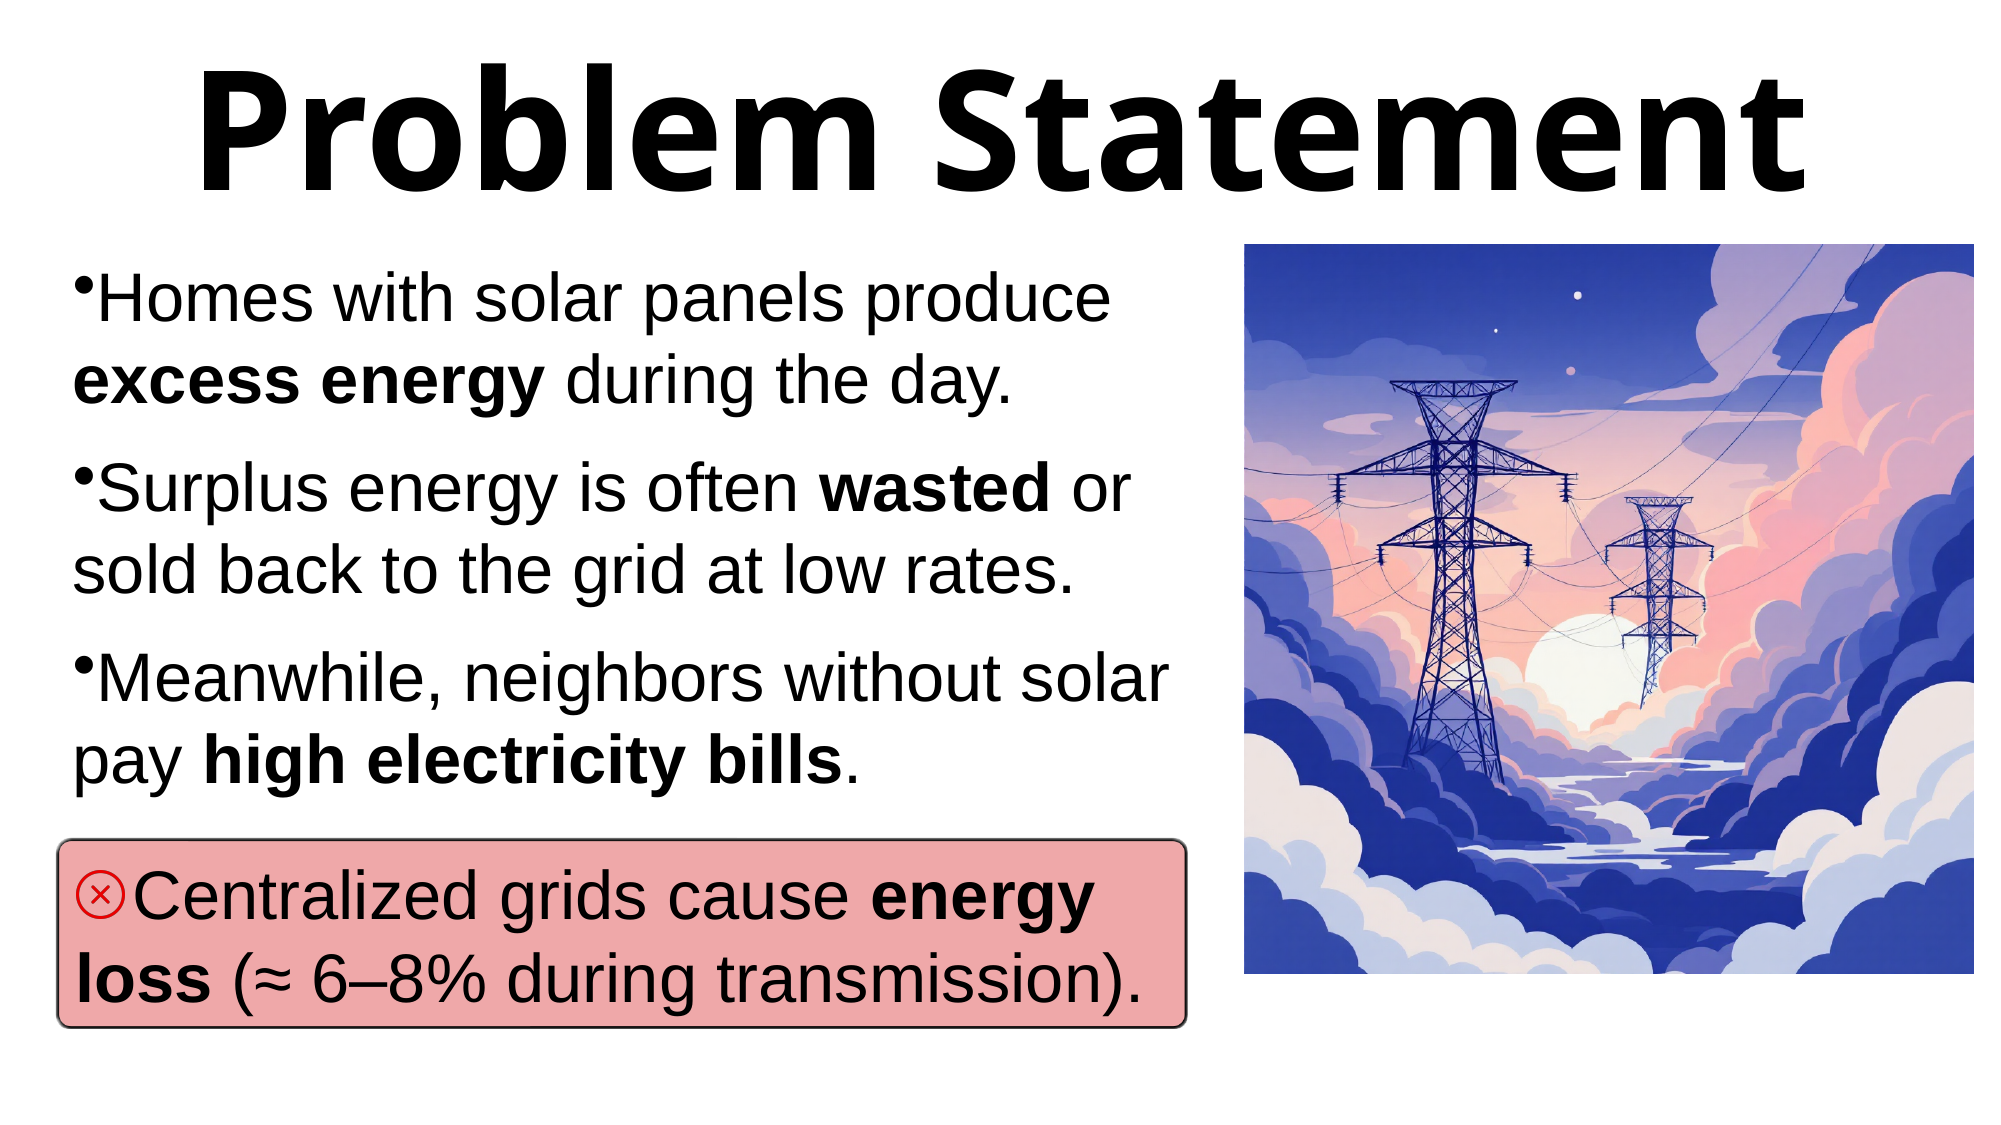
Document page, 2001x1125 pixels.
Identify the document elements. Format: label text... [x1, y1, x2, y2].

picture [76, 870, 125, 919]
text_box Centralized grids cause energy loss (≈ 6–8% during transmission). [57, 839, 1187, 1027]
list Homes with solar panels produce excess energy during the day. Surplus energy is often wasted or sold back to the grid at low rates. Meanwhile, neighbors without solar pay high electricity bills. [57, 244, 1217, 898]
title Problem Statement [137, 27, 1863, 245]
picture [1244, 244, 1974, 974]
